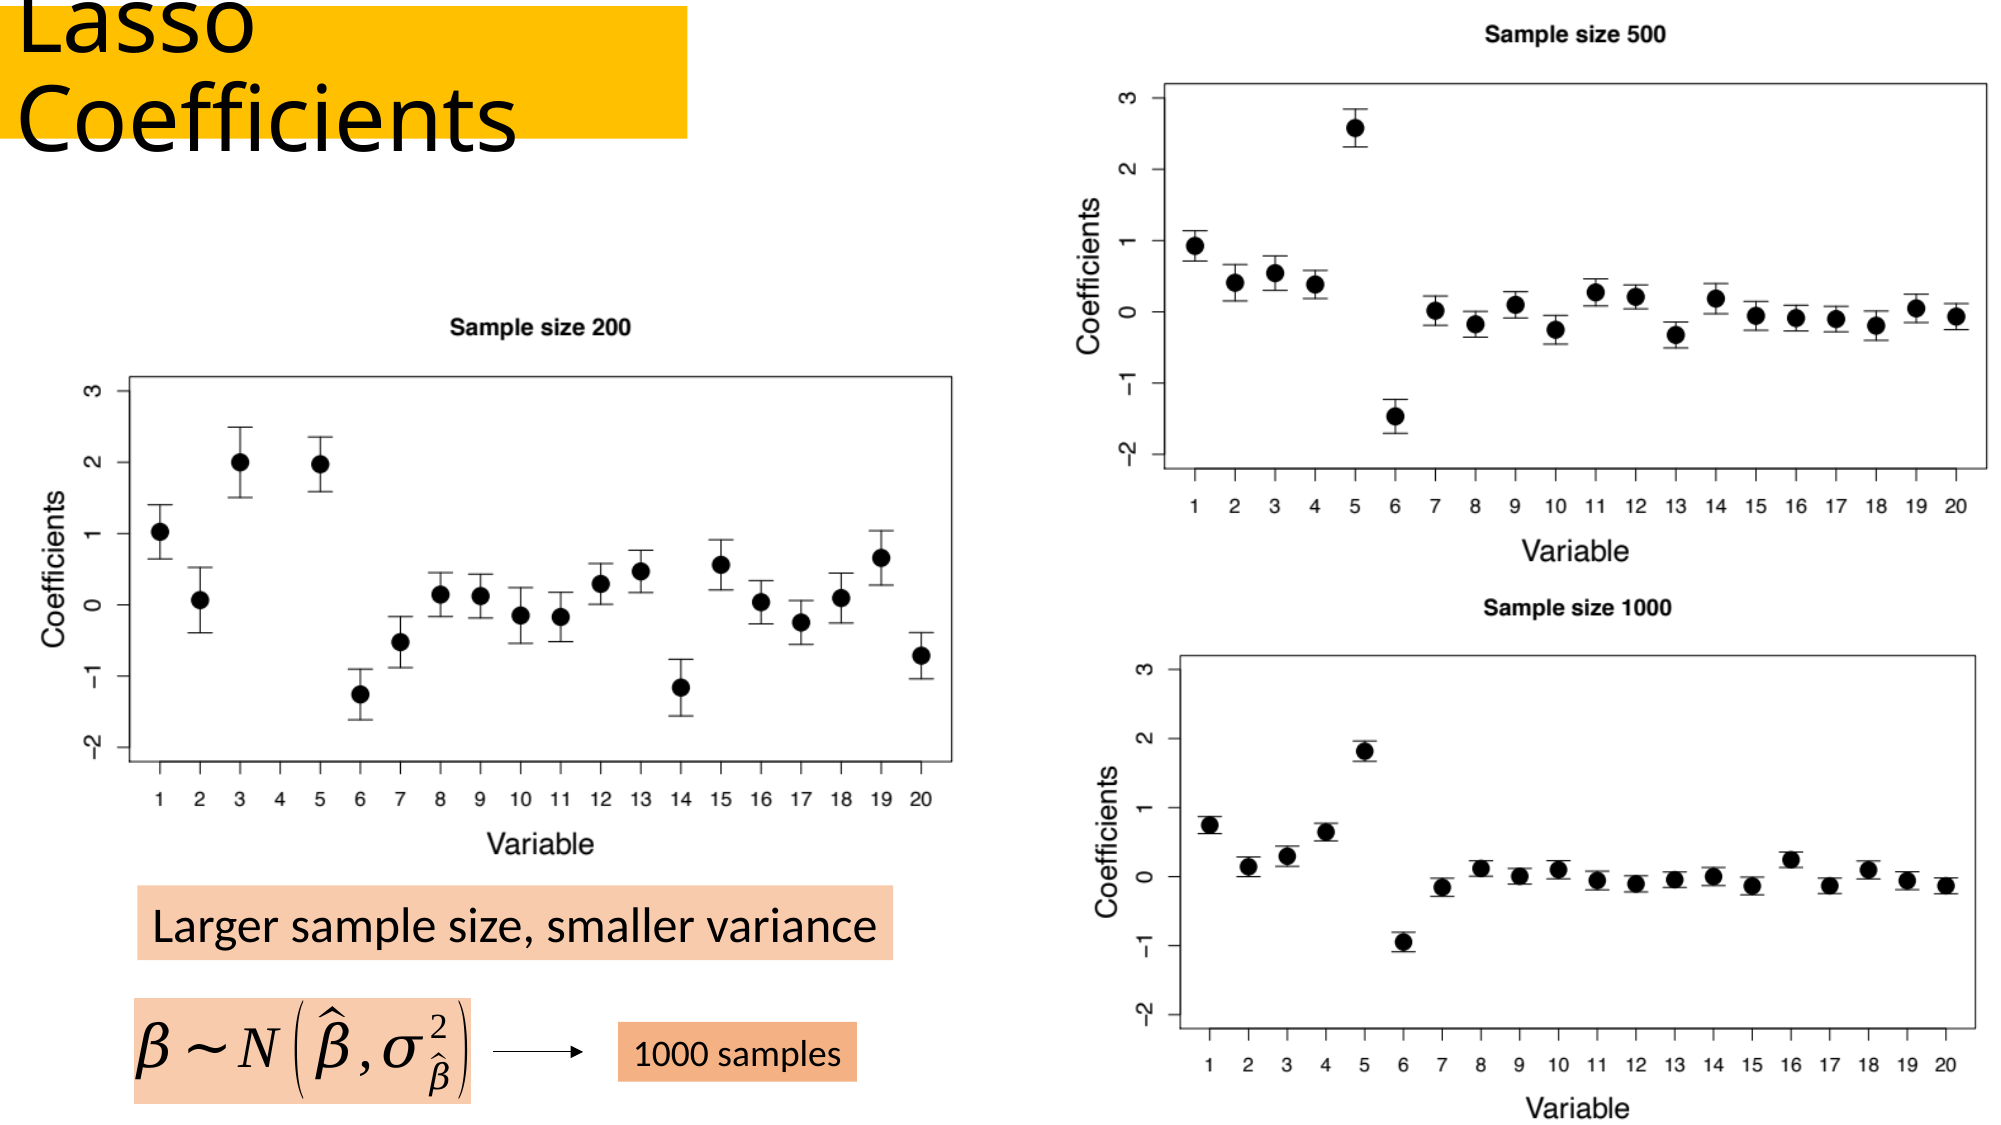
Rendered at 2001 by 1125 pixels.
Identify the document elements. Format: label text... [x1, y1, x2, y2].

text_box 1000 samples [618, 1021, 857, 1082]
picture [30, 277, 1001, 883]
picture [1065, 0, 2000, 1125]
title Lasso Coefficients [0, 6, 688, 139]
text_box Larger sample size, smaller variance [137, 885, 894, 961]
